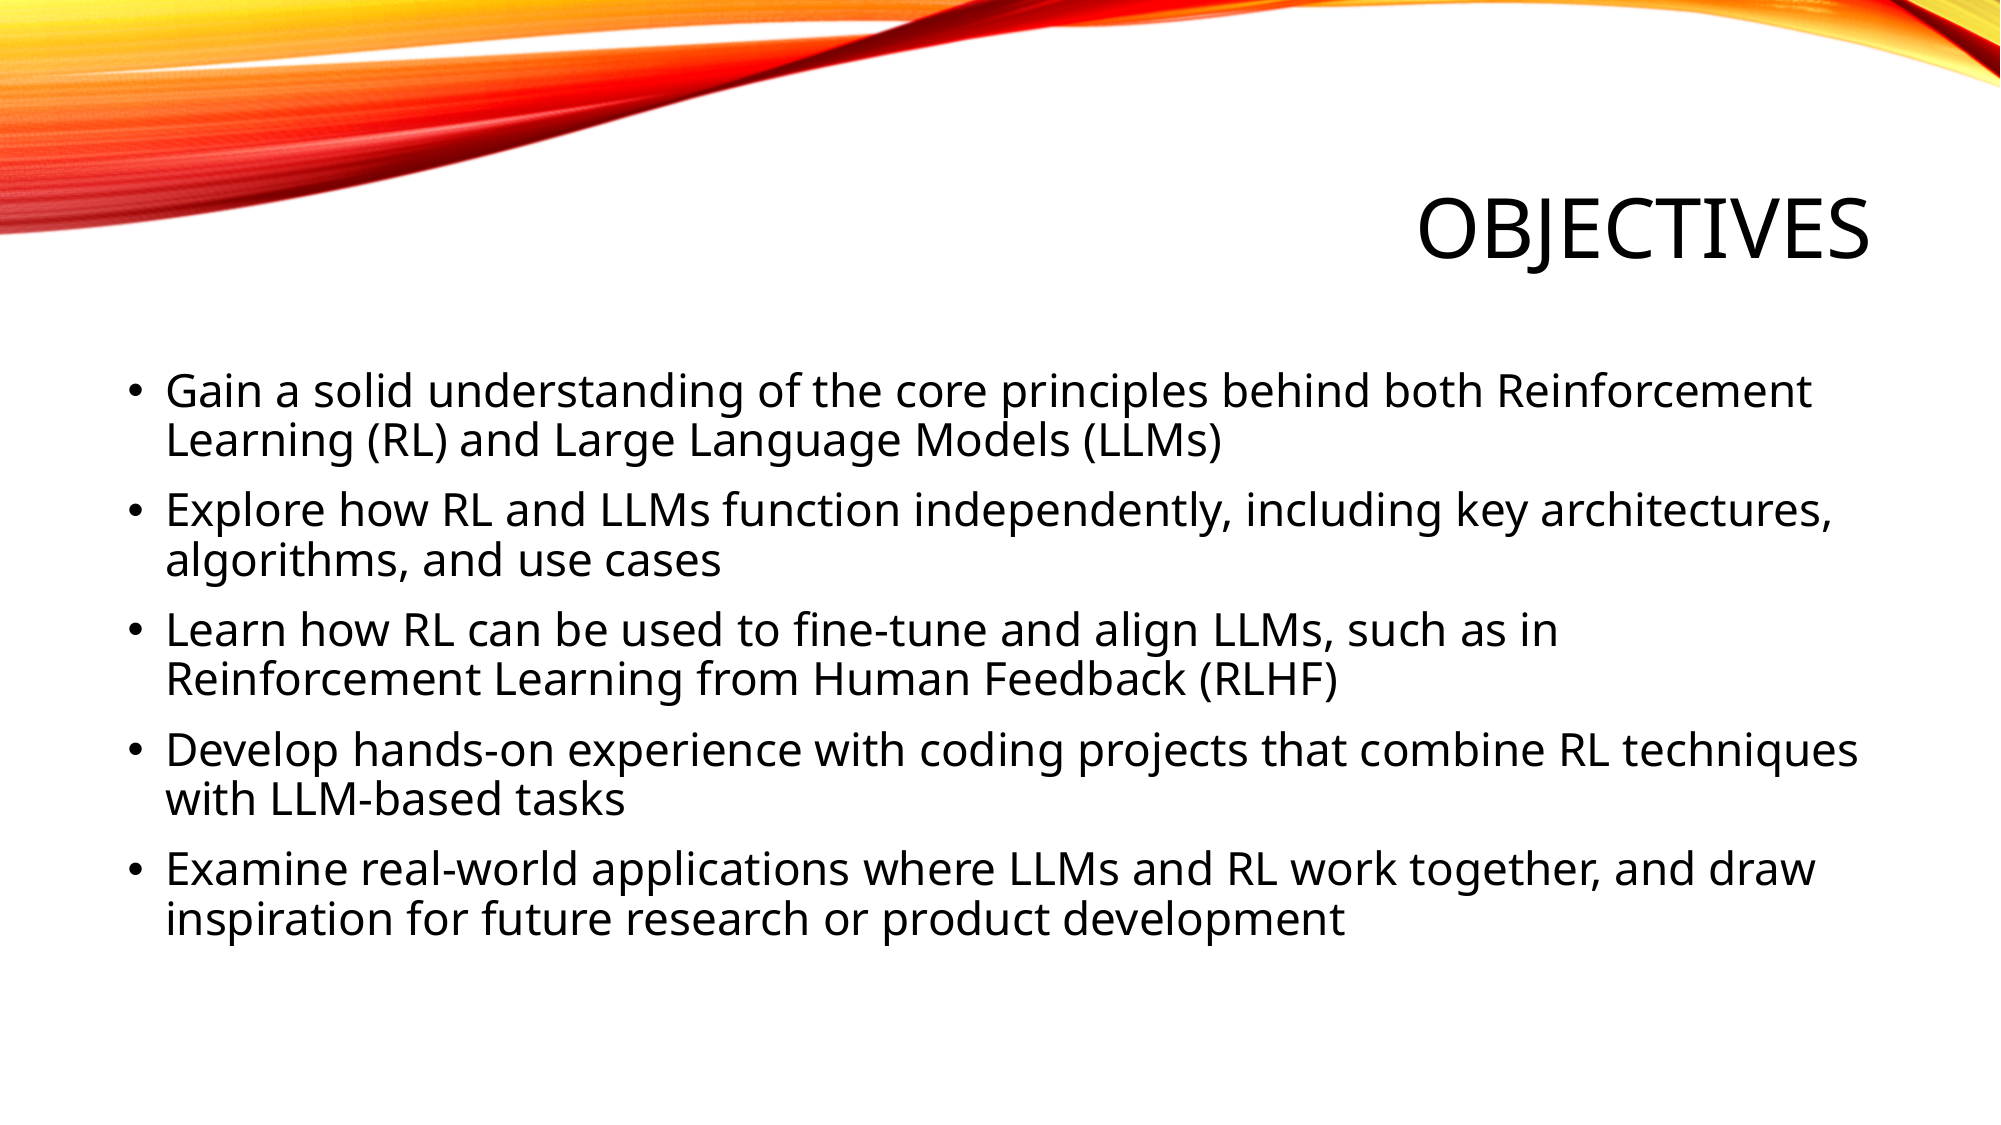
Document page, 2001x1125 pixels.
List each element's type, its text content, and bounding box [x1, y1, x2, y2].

title Objectives [474, 125, 1888, 338]
list Gain a solid understanding of the core principles behind both Reinforcement Learning (RL) and Large Language Models (LLMs) Explore how RL and LLMs function independently, including key architectures, algorithms, and use cases Learn how RL can be used to fine-tune and align LLMs, such as in Reinforcement Learning from Human Feedback (RLHF) Develop hands-on experience with coding projects that combine RL techniques with LLM-based tasks Examine real-world applications where LLMs and RL work together, and draw inspiration for future research or product development [112, 360, 1888, 1021]
picture [0, 0, 2000, 237]
